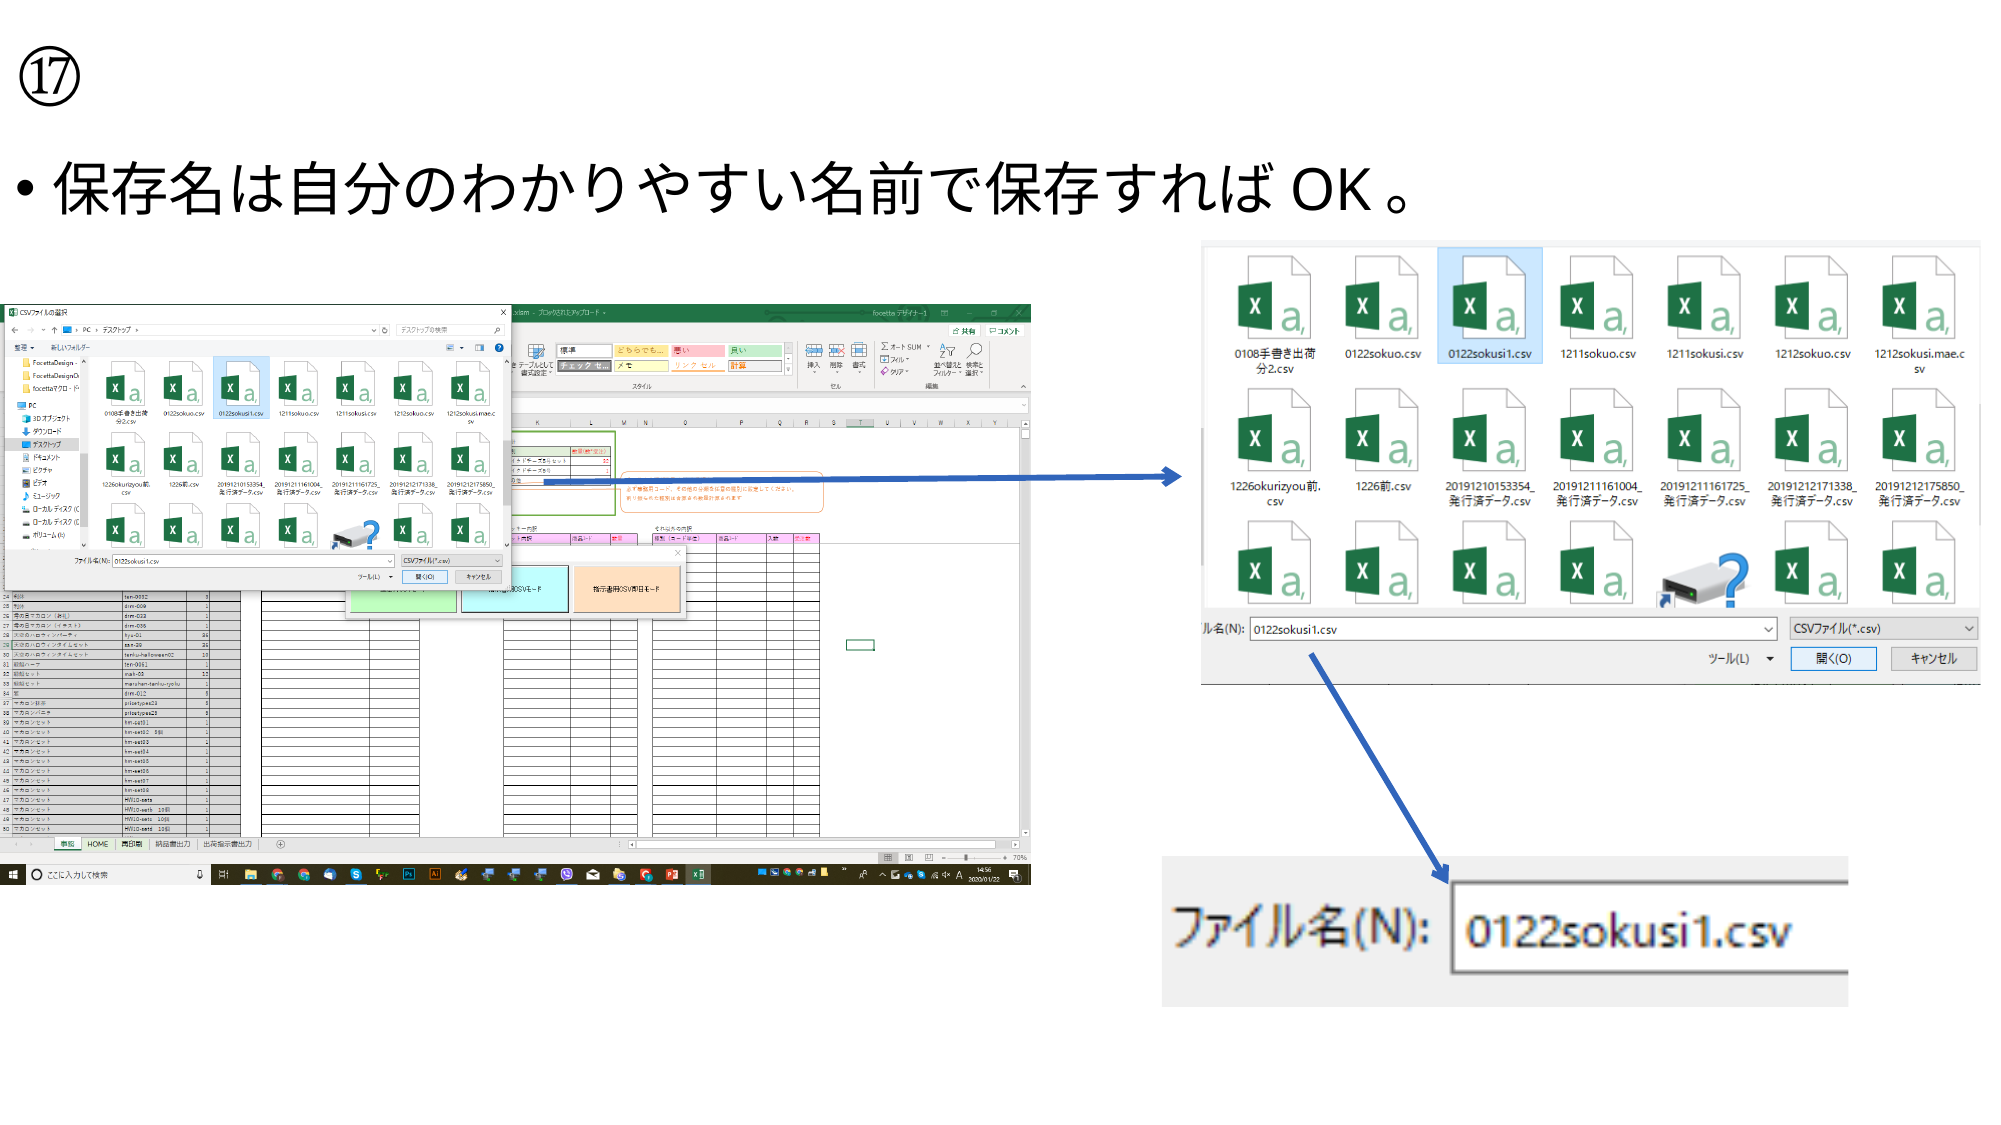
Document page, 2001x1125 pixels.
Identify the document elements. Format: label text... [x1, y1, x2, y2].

picture [1201, 240, 1981, 685]
list 保存名は自分のわかりやすい名前で保存すればOK。 [0, 152, 2000, 330]
picture [1161, 856, 1849, 1007]
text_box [543, 476, 1182, 482]
title ⑰ [0, 0, 2000, 152]
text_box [1310, 653, 1449, 885]
picture [0, 304, 1031, 885]
